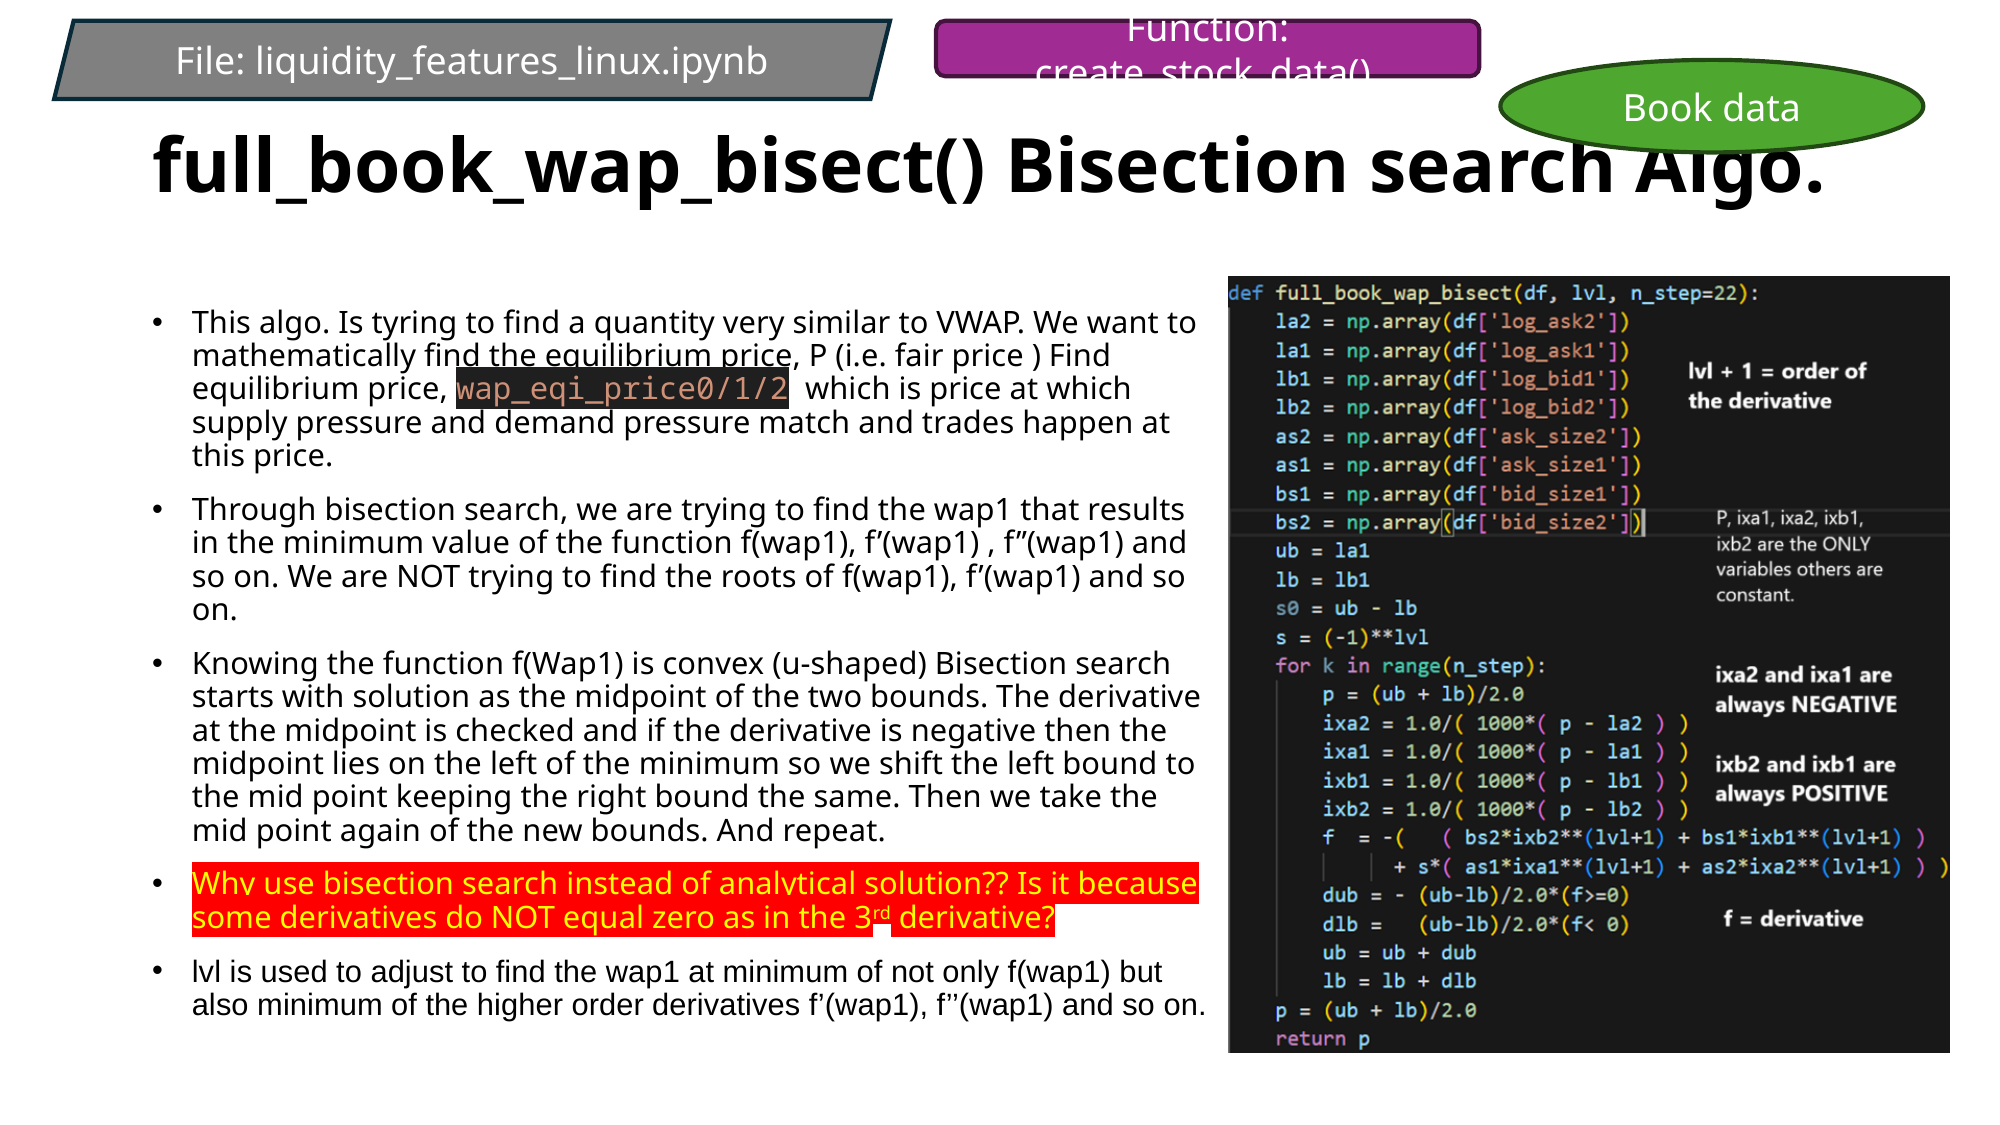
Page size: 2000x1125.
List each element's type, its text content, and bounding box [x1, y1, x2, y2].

text_box Function: create_stock_data() [933, 18, 1482, 79]
text_box Book data [1498, 57, 1926, 155]
text_box File: liquidity_features_linux.ipynb [51, 18, 893, 102]
list This algo. Is tyring to find a quantity very similar to VWAP. We want to mathematically find the equilibrium price, P (i.e. fair price ) Find equilibrium price, wap_eqi_price0/1/2 which is price at which supply pressure and demand pressure match and trades happen at this price. Through bisection search, we are trying to find the wap1 that results in the minimum value of the function f(wap1), f’(wap1) , f’’(wap1) and so on. We are NOT trying to find the roots of f(wap1), f’(wap1) and so on. Knowing the function f(Wap1) is convex (u-shaped) Bisection search starts with solution as the midpoint of the two bounds. The derivative at the midpoint is checked and if the derivative is negative then the midpoint lies on the left of the minimum so we shift the left bound to the mid point keeping the right bound the same. Then we take the mid point again of the new bounds. And repeat. Why use bisection search instead of analytical solution?? Is it because some derivatives do NOT equal zero as in the 3rd derivative? lvl is used to adjust to find the wap1 at minimum of not only f(wap1) but also minimum of the higher order derivatives f’(wap1), f’’(wap1) and so on. [137, 299, 1229, 1065]
title full_book_wap_bisect() Bisection search Algo. [137, 59, 1862, 277]
picture [1228, 276, 1950, 1053]
